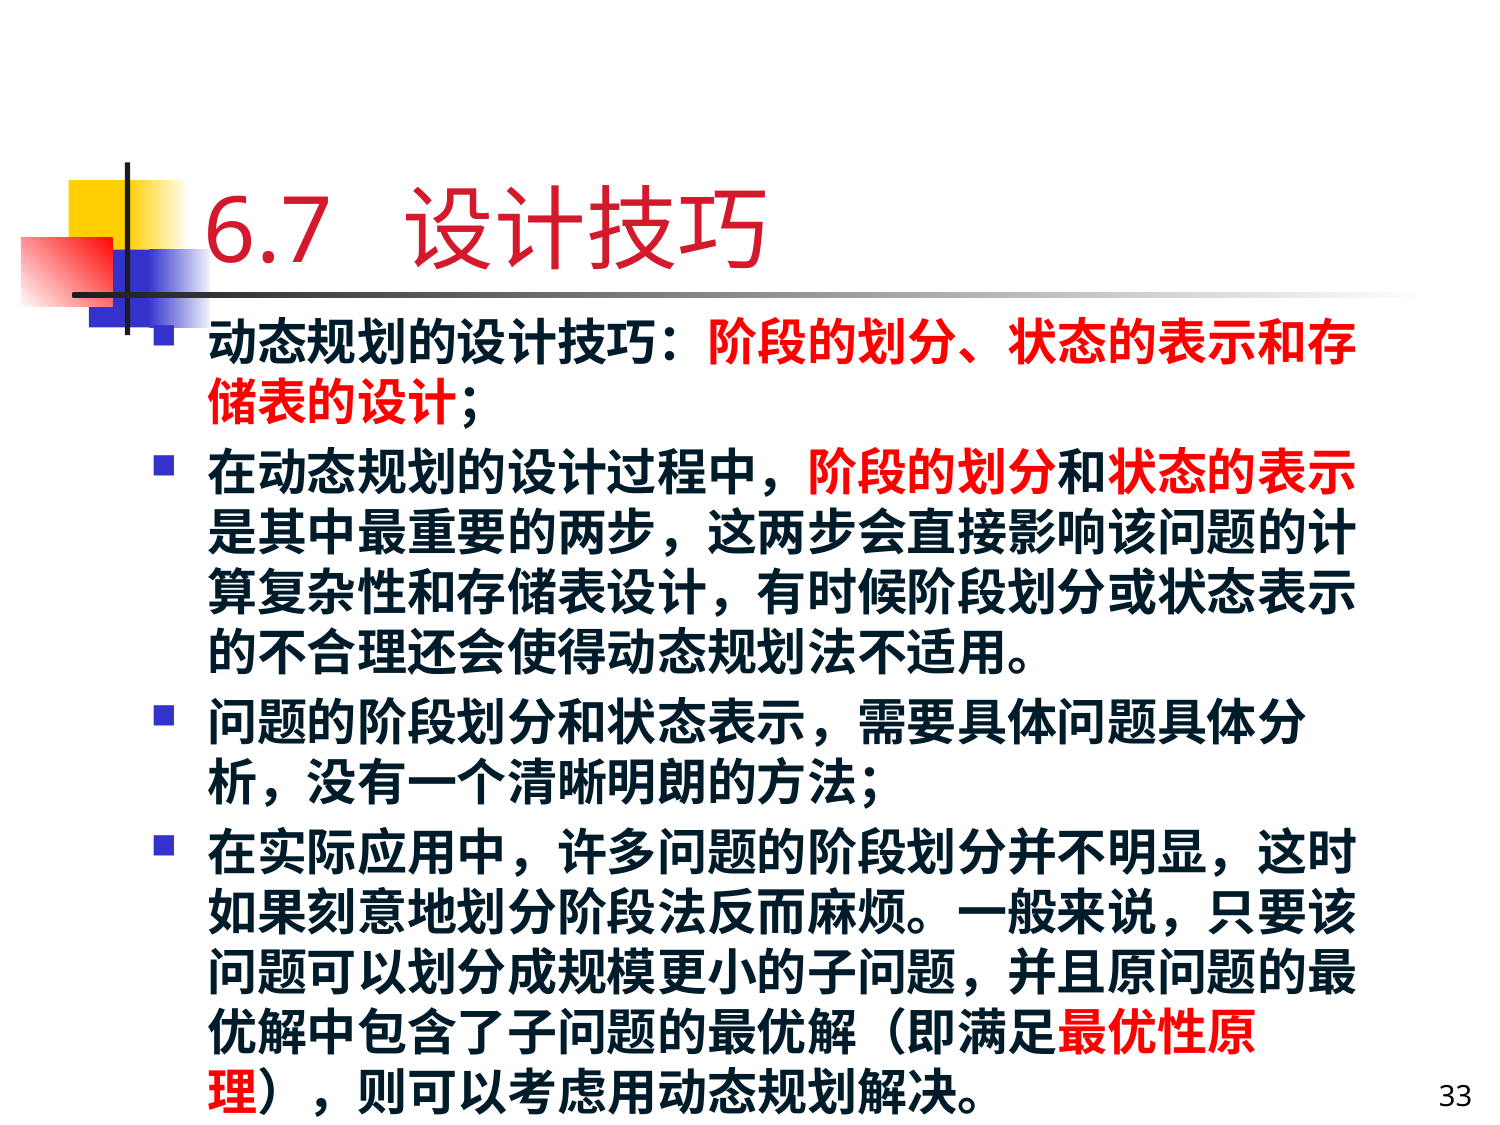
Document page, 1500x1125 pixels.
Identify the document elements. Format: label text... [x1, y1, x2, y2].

title 6.7 设计技巧 [188, 101, 1468, 289]
list 动态规划的设计技巧：阶段的划分、状态的表示和存储表的设计； 在动态规划的设计过程中，阶段的划分和状态的表示是其中最重要的两步，这两步会直接影响该问题的计算复杂性和存储表设计，有时候阶段划分或状态表示的不合理还会使得动态规划法不适用。 问题的阶段划分和状态表示，需要具体问题具体分析，没有一个清晰明朗的方法； 在实际应用中，许多问题的阶段划分并不明显，这时如果刻意地划分阶段法反而麻烦。一般来说，只要该问题可以划分成规模更小的子问题，并且原问题的最优解中包含了子问题的最优解（即满足最优性原理），则可以考虑用动态规划解决。 [135, 302, 1411, 1116]
slide_number 33 [1174, 1049, 1488, 1125]
